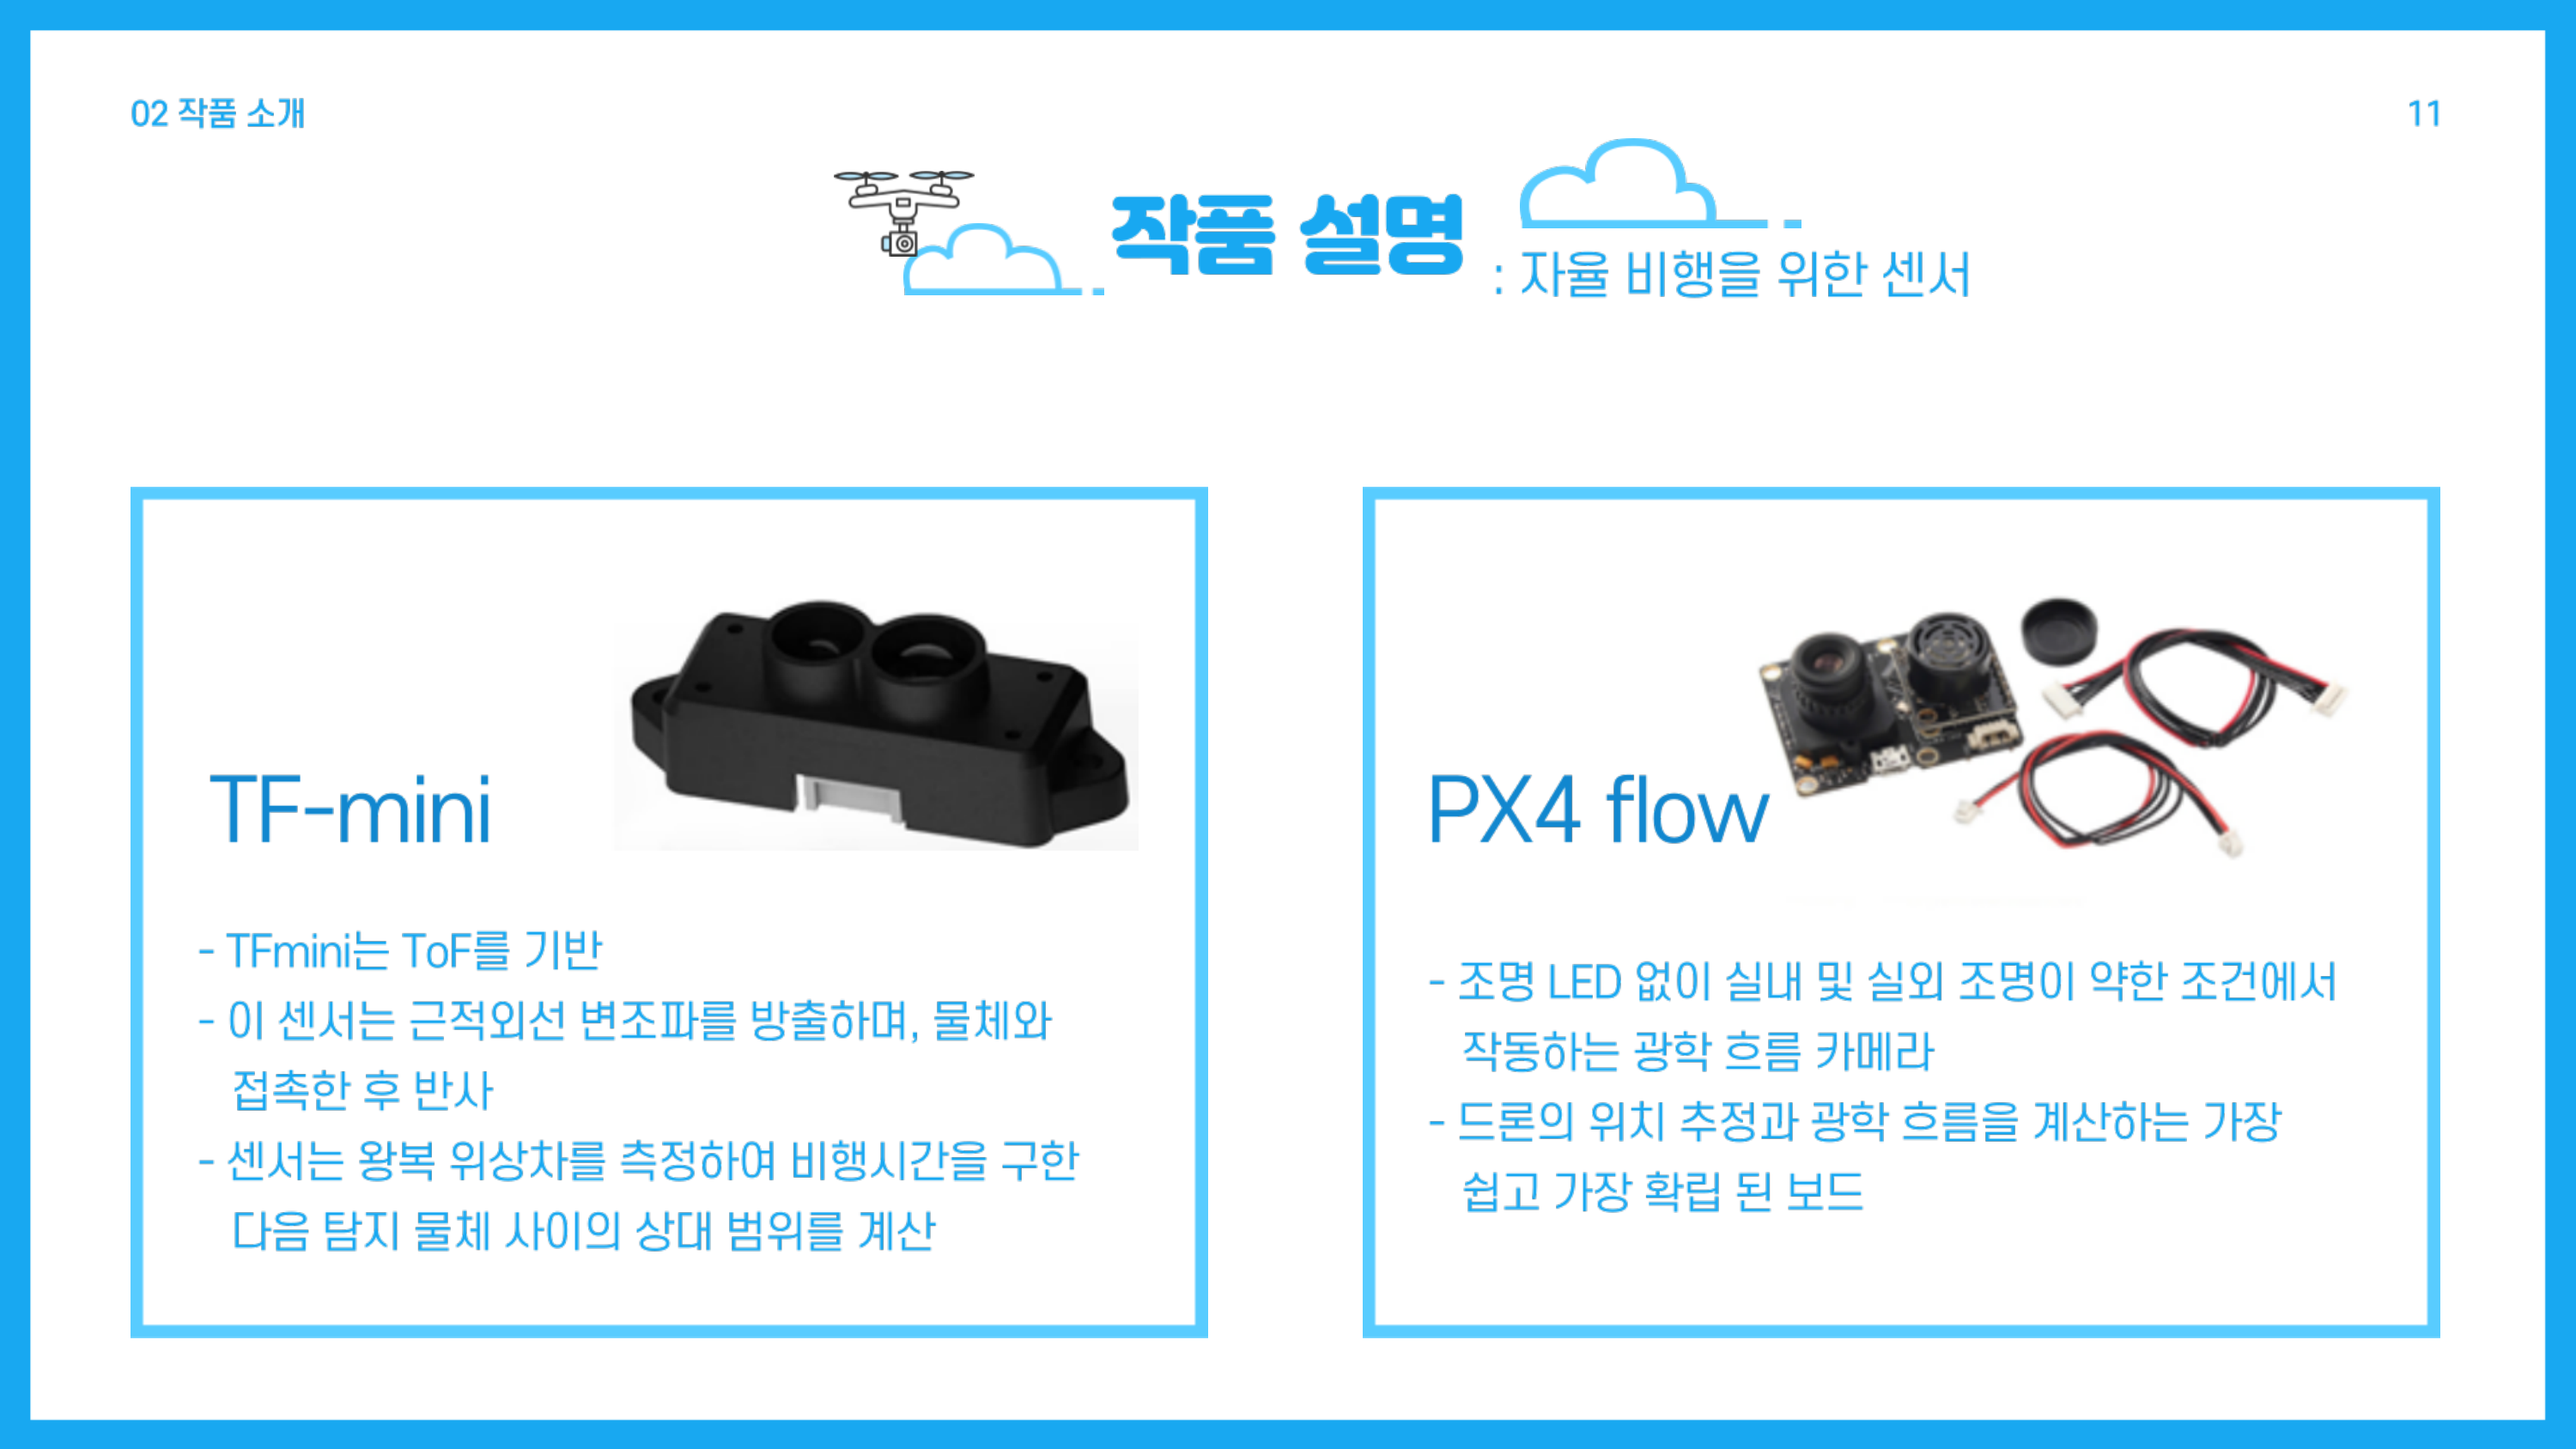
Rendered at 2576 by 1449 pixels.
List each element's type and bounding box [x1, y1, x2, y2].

text_box [130, 487, 1208, 1339]
picture [1413, 735, 1810, 889]
picture [1215, 231, 1997, 321]
picture [191, 912, 1102, 1286]
picture [125, 85, 321, 144]
picture [2396, 85, 2459, 144]
text_box [1718, 558, 2374, 913]
text_box [495, 138, 2081, 295]
text_box [0, 0, 2576, 1449]
text_box [611, 597, 1139, 852]
picture [1421, 944, 2371, 1247]
picture [195, 735, 533, 889]
text_box [1363, 487, 2440, 1339]
